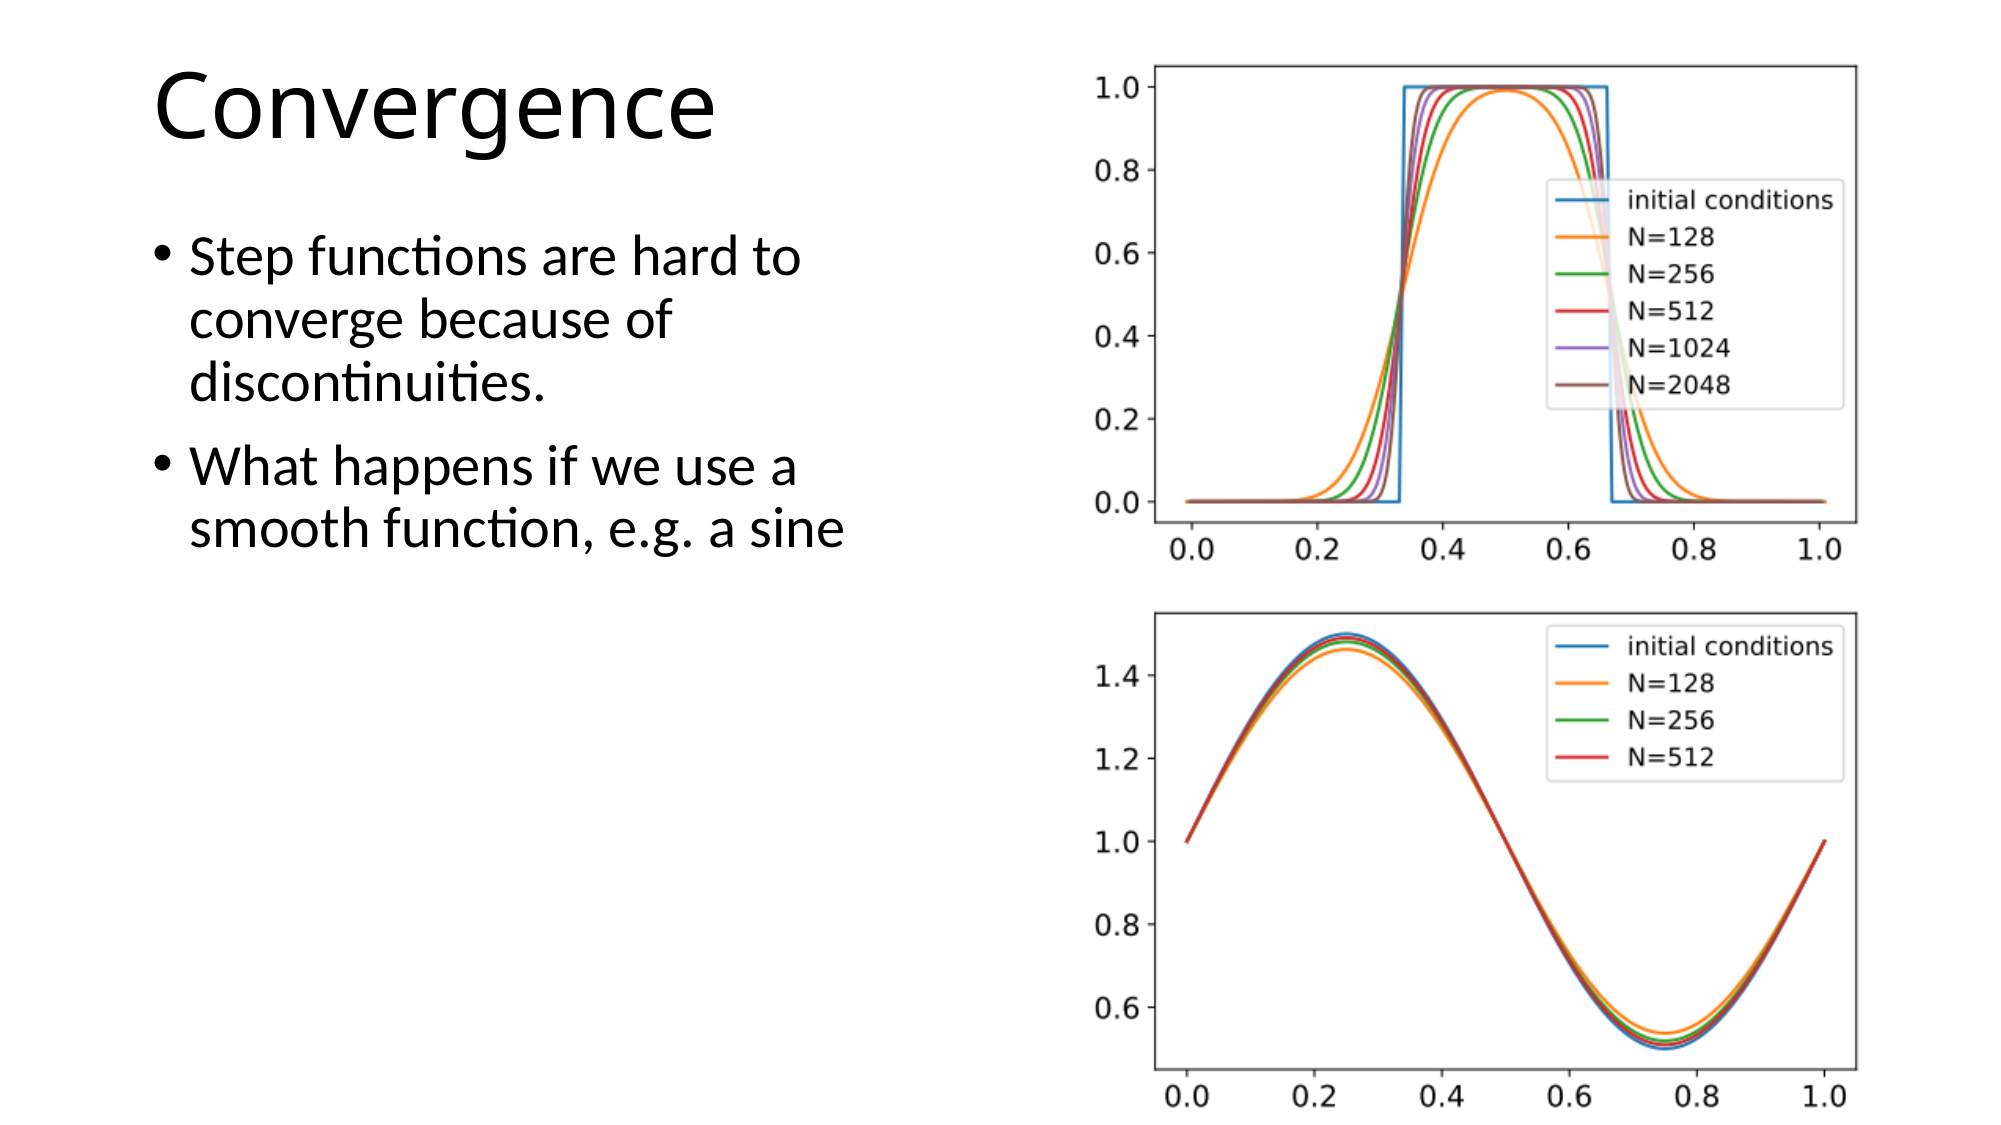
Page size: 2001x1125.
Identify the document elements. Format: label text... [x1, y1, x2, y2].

title Convergence [137, 0, 1863, 218]
picture [1079, 44, 1875, 578]
list Step functions are hard to converge because of discontinuities. What happens if we use a smooth function, e.g. a sine [137, 217, 943, 1125]
picture [1079, 591, 1875, 1125]
